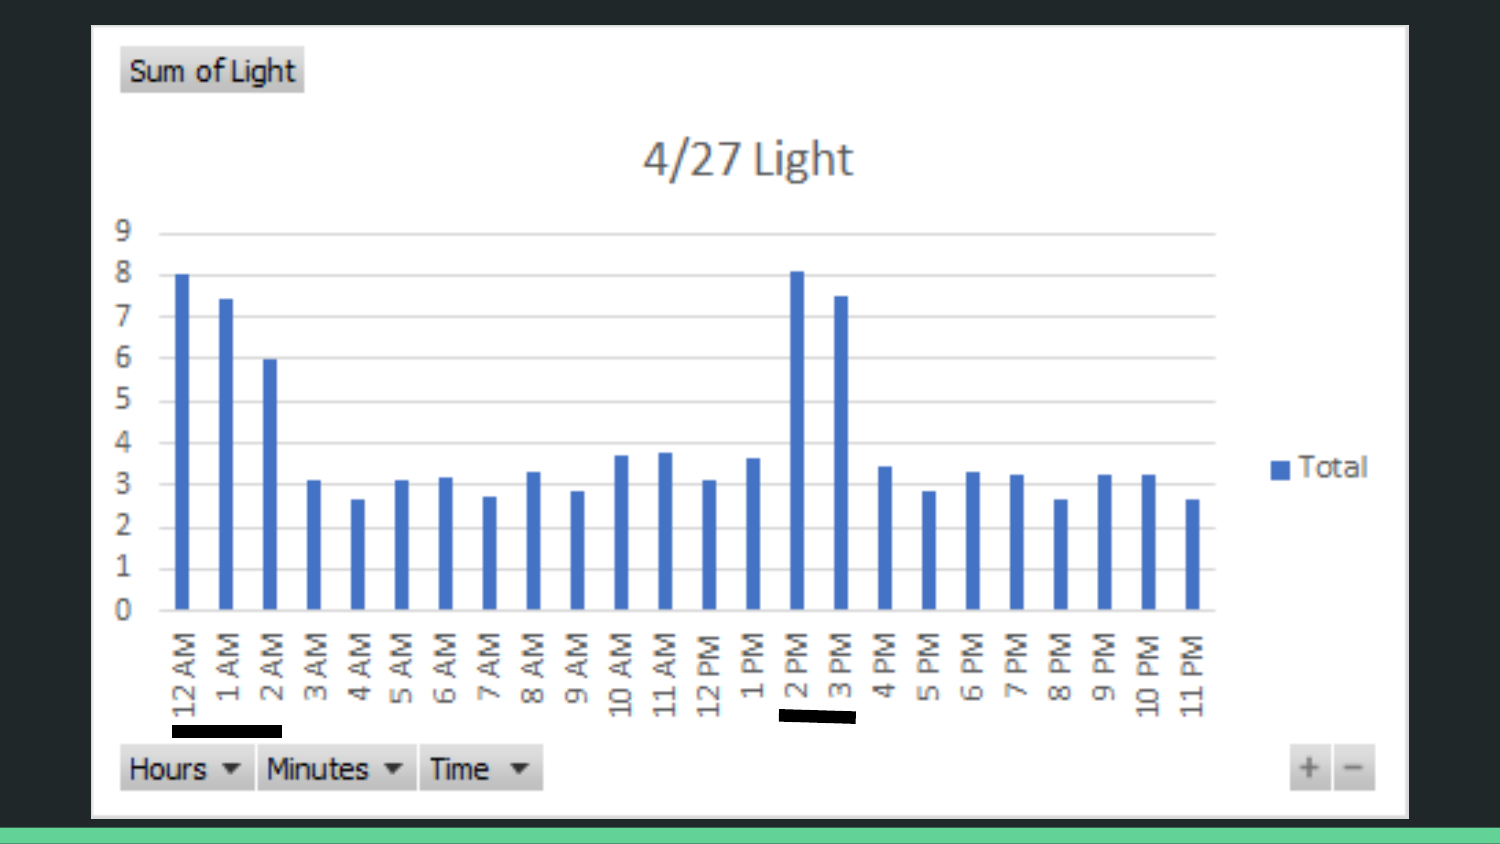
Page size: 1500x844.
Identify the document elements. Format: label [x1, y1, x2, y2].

picture [91, 25, 1409, 819]
